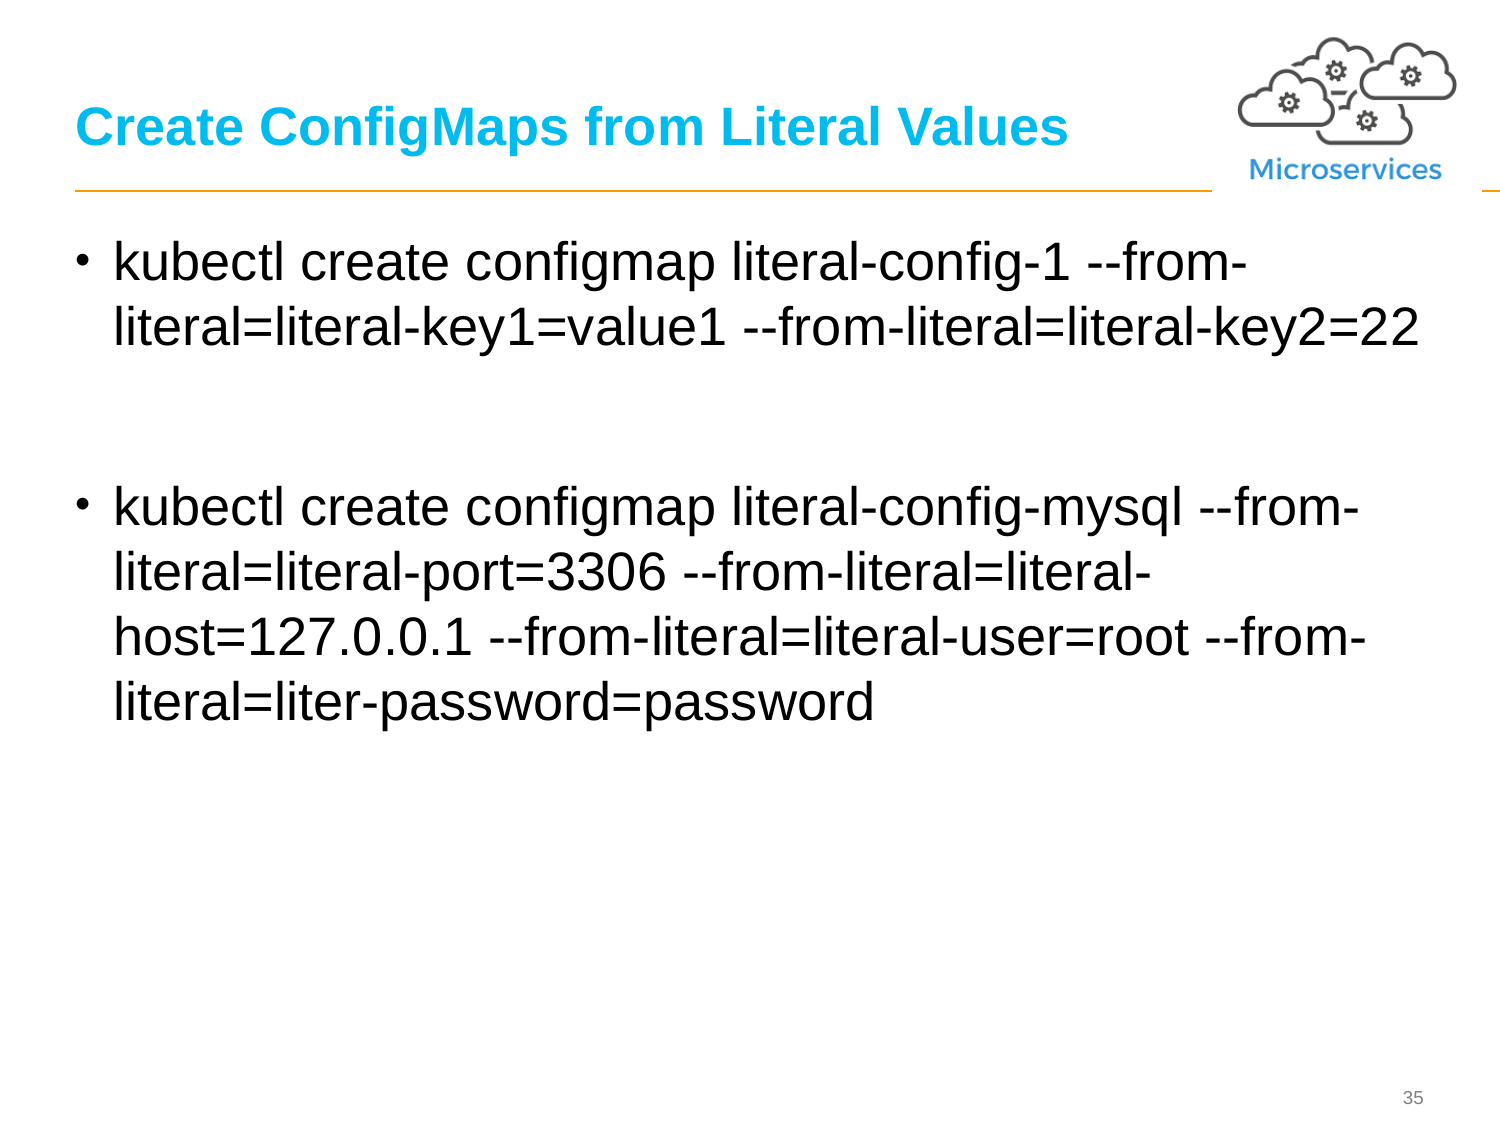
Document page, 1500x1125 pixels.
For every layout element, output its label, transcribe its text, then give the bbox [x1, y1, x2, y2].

list kubectl create configmap literal-config-1 --from-literal=literal-key1=value1 --from-literal=literal-key2=22 kubectl create configmap literal-config-mysql --from-literal=literal-port=3306 --from-literal=literal-host=127.0.0.1 --from-literal=literal-user=root --from-literal=liter-password=password [75, 226, 1425, 1018]
picture [1212, 1, 1482, 203]
title Create ConfigMaps from Literal Values [75, 27, 1422, 157]
